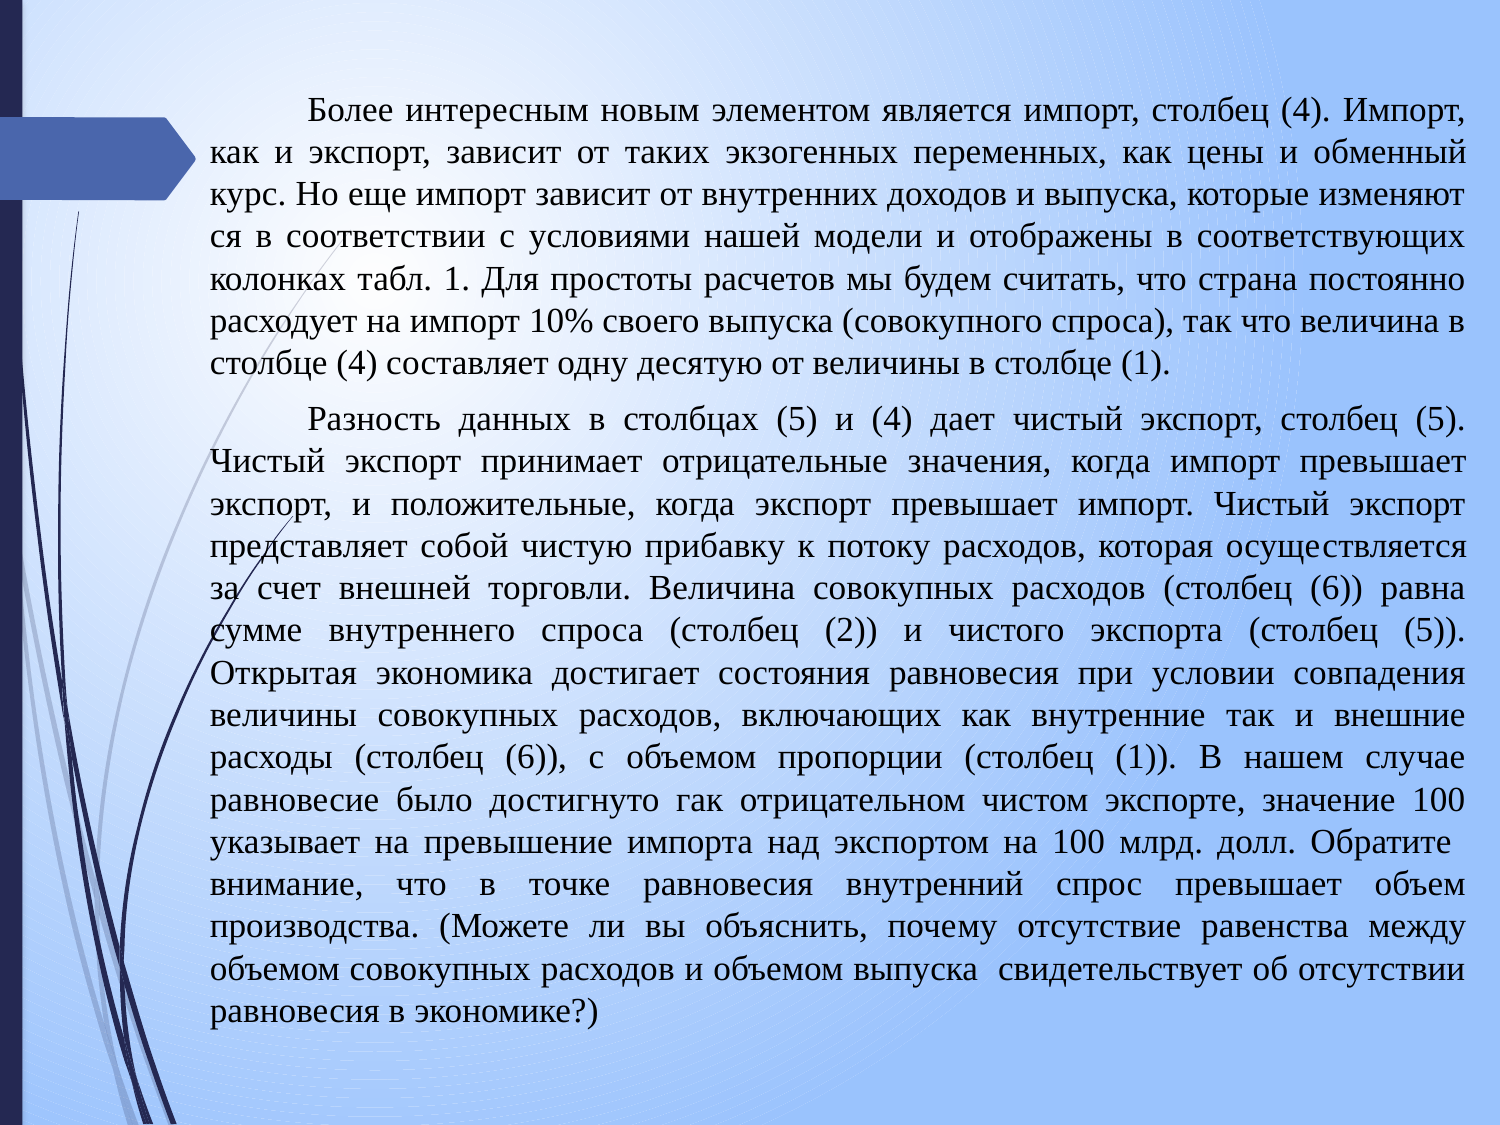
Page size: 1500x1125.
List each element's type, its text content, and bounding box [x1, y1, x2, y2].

list Более интересным новым элементом является импорт, столбец (4). Импорт, как и экспорт, зависит от таких экзоген­ных переменных, как цены и обменный курс. Но еще импорт зависит от внутренних доходов и выпуска, которые изменяют­ся в соответствии с условиями нашей модели и отображены в соответствующих колонках табл. 1. Для простоты расчетов мы будем считать, что страна постоянно расходует на импорт 10% своего выпуска (совокупного спроса), так что величина в столбце (4) составляет одну десятую от величины в столбце (1). Разность данных в столбцах (5) и (4) дает чистый экспорт, столбец (5). Чистый экспорт принимает отрицательные зна­чения, когда импорт превышает экспорт, и положительные, когда экспорт превышает импорт. Чистый экспорт представ­ляет собой чистую прибавку к потоку расходов, которая осуще­ствляется за счет внешней торговли. Величина совокупных расходов (столбец (6)) равна сумме внутреннего спроса (столбец (2)) и чистого экспорта (столбец (5)). Открытая экономика достигает состояния равновесия при условии совпадения величины совокупных расходов, включающих как внутренние так и внешние расходы (столбец (6)), с объемом пропорции (столбец (1)). В нашем случае равновесие было достигнуто гак отрицательном чистом экспорте, значение 100 указывает на превышение импорта над экспортом на 100 млрд. долл. Обратите внимание, что в точке равновесия внутренний спрос превышает объем производства. (Можете ли вы объяснить, поче­му отсутствие равенства между объемом совокупных расходов и объемом выпуска свидетельствует об отсутствии равновесия в экономике?) [194, 78, 1483, 1083]
